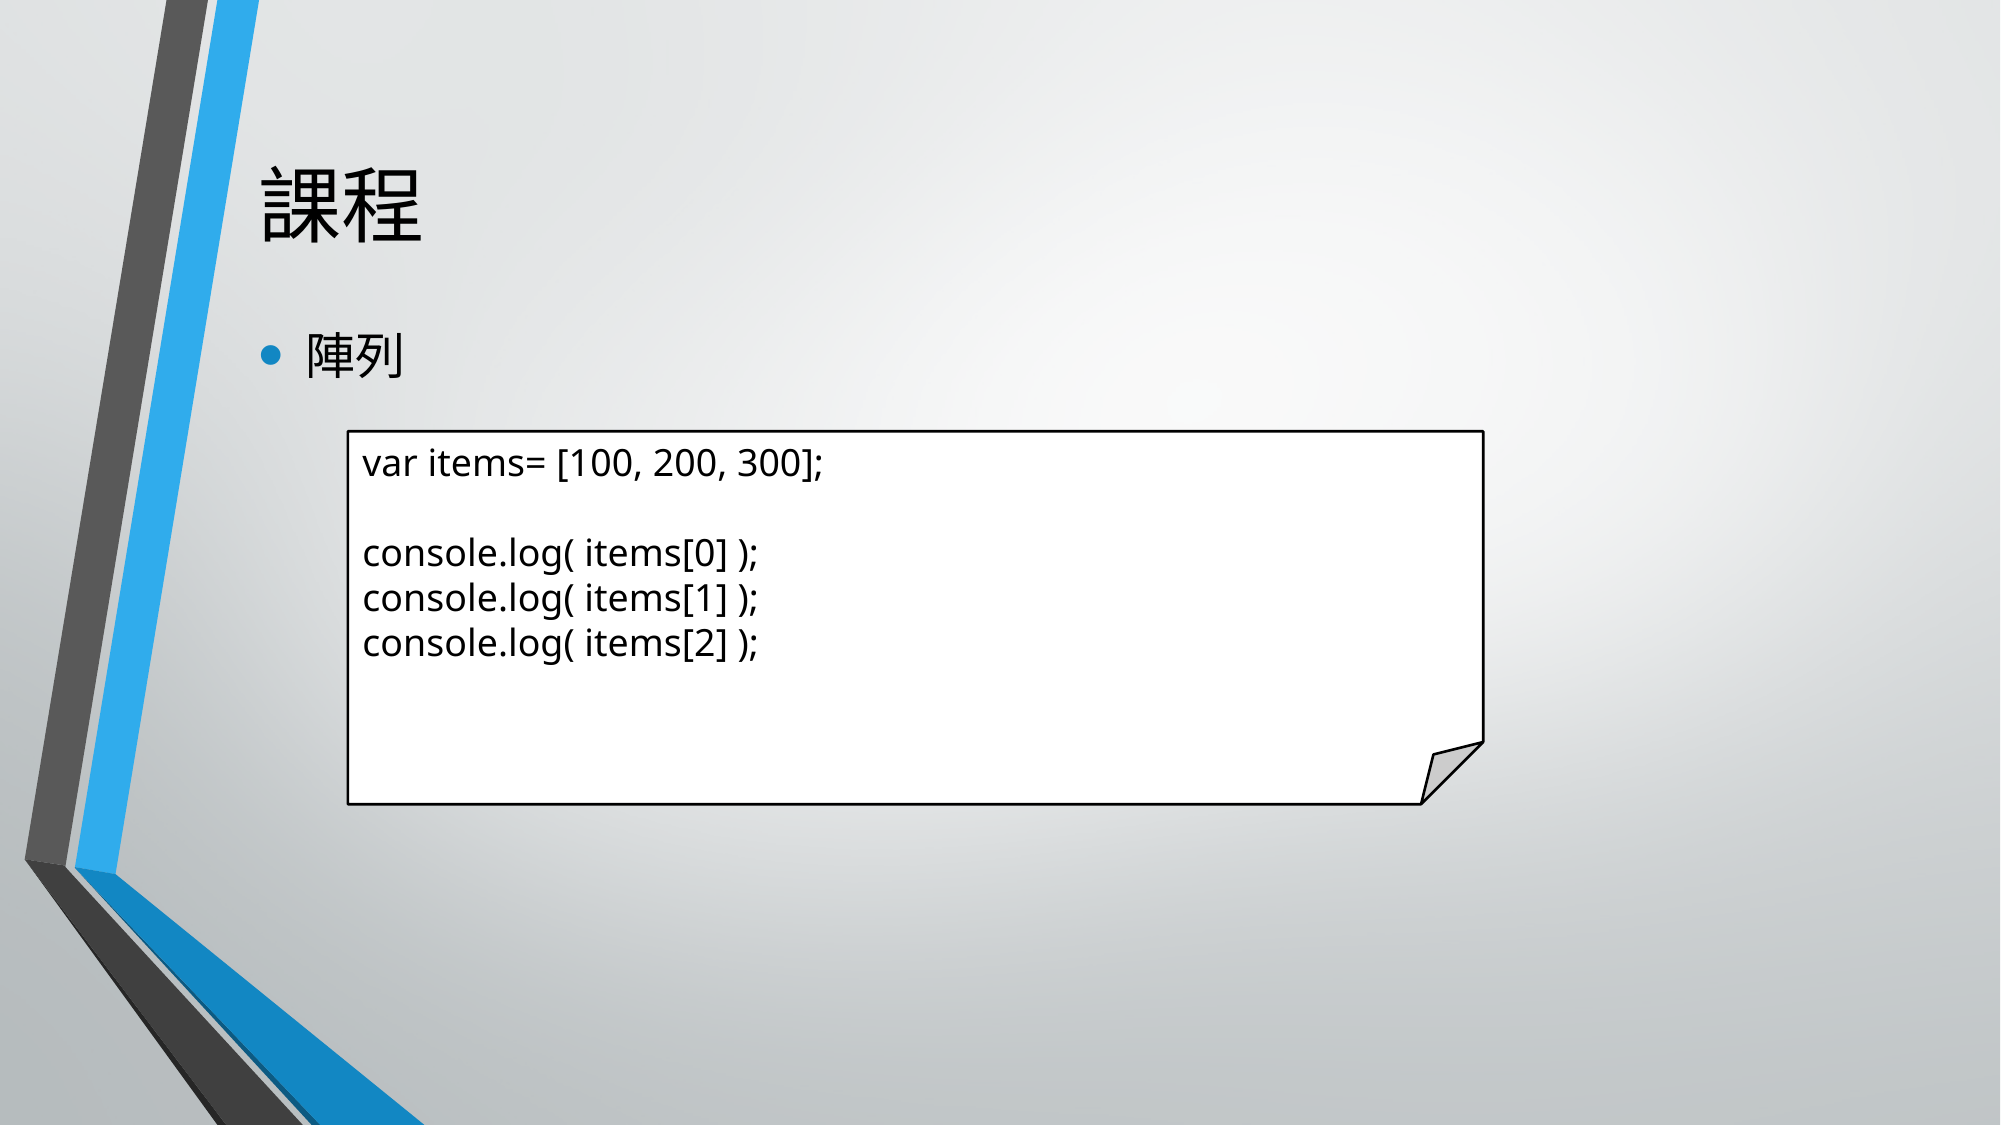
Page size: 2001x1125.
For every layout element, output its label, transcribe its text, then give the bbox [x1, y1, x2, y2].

list 陣列 [243, 316, 1887, 1005]
title 課程 [243, 112, 1887, 294]
text_box var items= [100, 200, 300]; console.log( items[0] ); console.log( items[1] ); console.log( items[2] ); [346, 429, 1485, 806]
